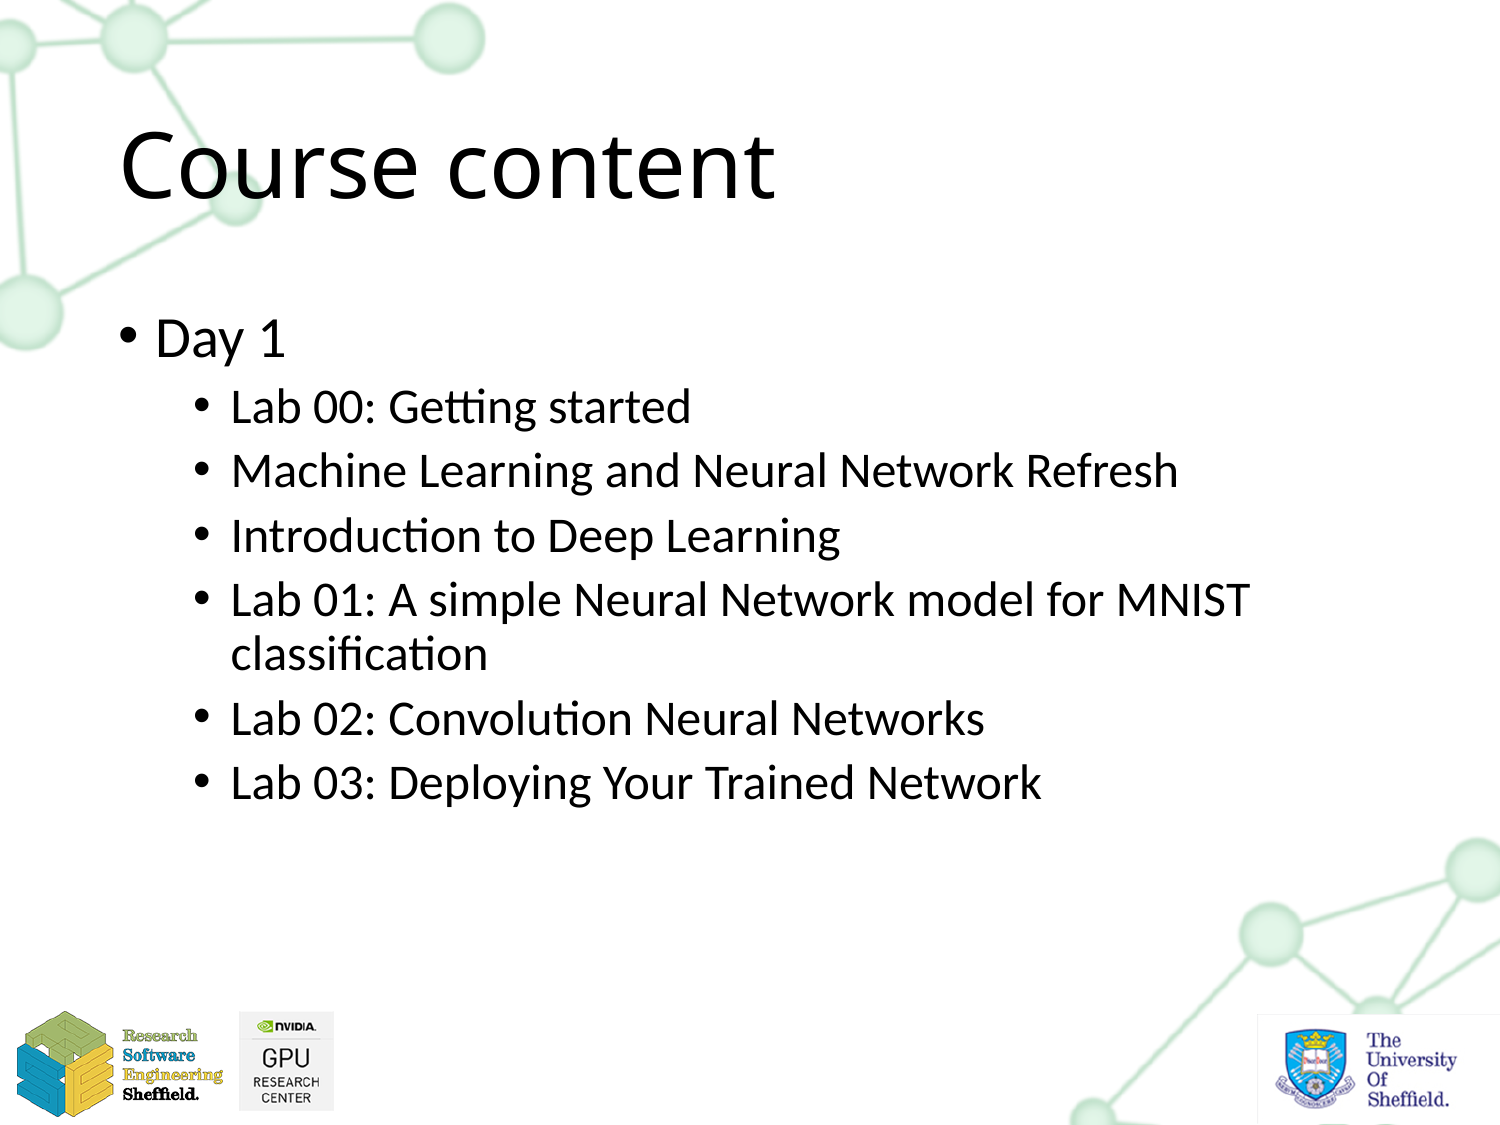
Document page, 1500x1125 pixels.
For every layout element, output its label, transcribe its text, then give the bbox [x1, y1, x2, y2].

title Course content [103, 59, 1397, 278]
list Day 1 Lab 00: Getting started Machine Learning and Neural Network Refresh Introduction to Deep Learning Lab 01: A simple Neural Network model for MNIST classification Lab 02: Convolution Neural Networks Lab 03: Deploying Your Trained Network [103, 299, 1397, 1014]
picture [0, 0, 1500, 1125]
